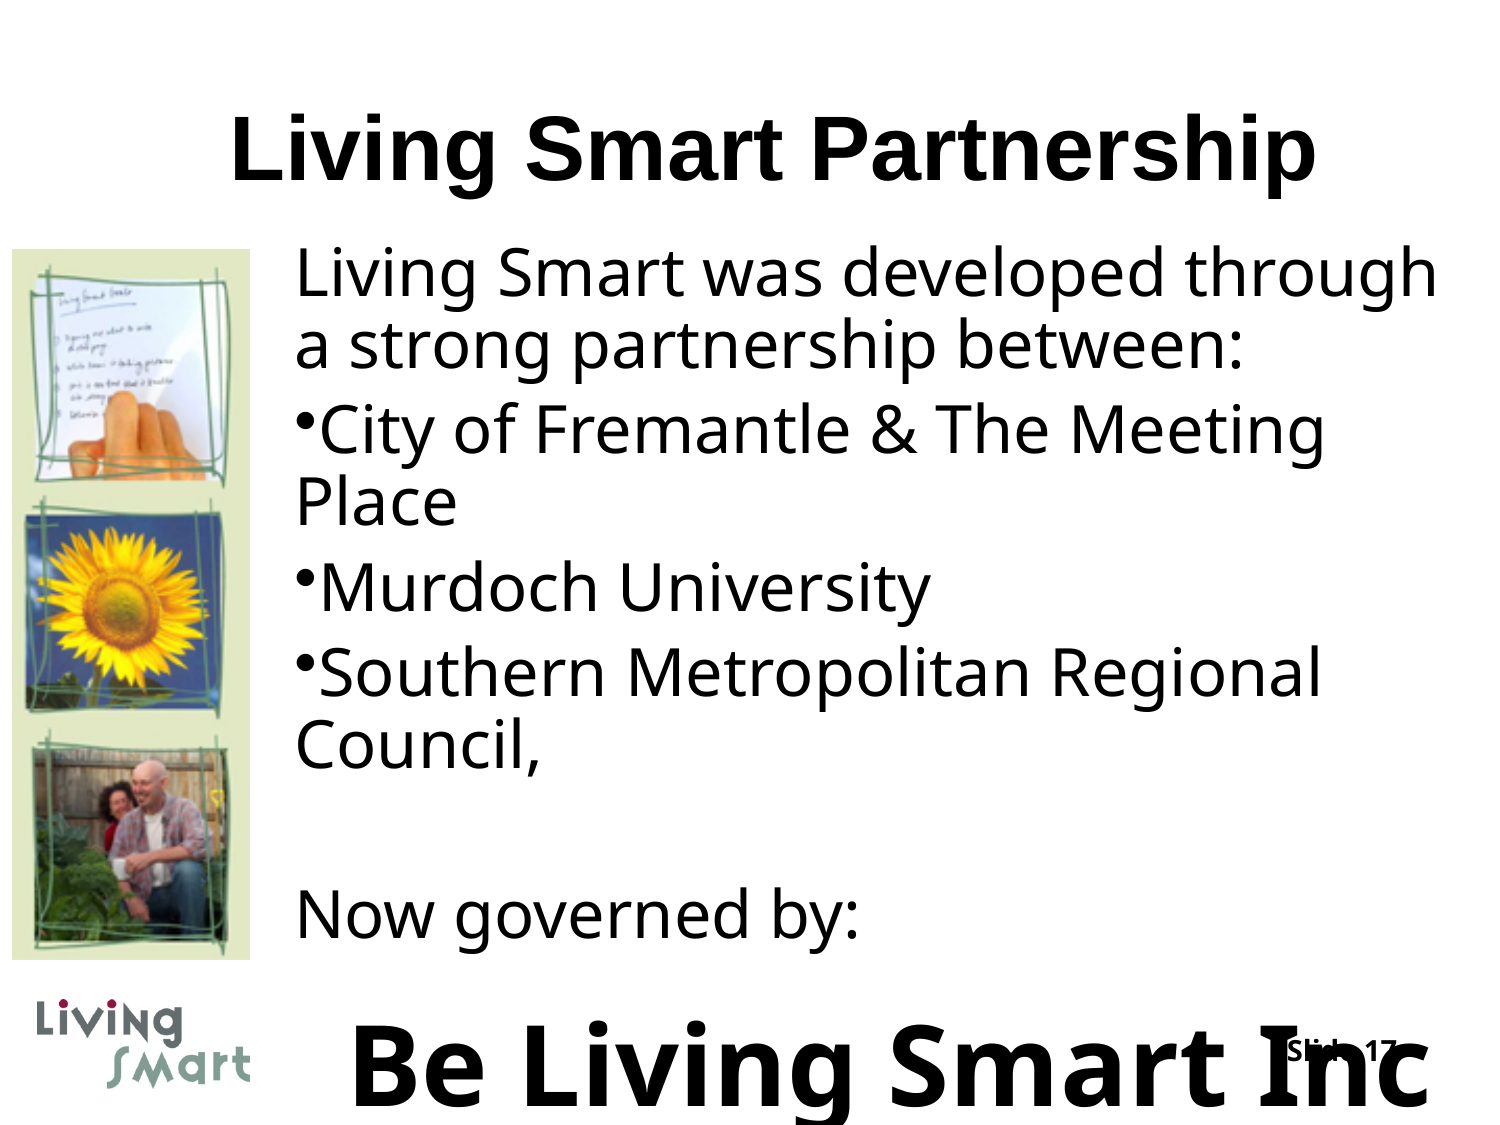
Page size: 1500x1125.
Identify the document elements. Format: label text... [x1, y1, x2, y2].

list Living Smart was developed through a strong partnership between: City of Fremantle & The Meeting Place Murdoch University Southern Metropolitan Regional Council, Now governed by: Be Living Smart Inc [262, 231, 1500, 1038]
slide_number Slide 17 [1099, 1038, 1413, 1101]
picture [12, 249, 250, 960]
picture [37, 999, 250, 1089]
title Living Smart Partnership [137, 49, 1413, 238]
